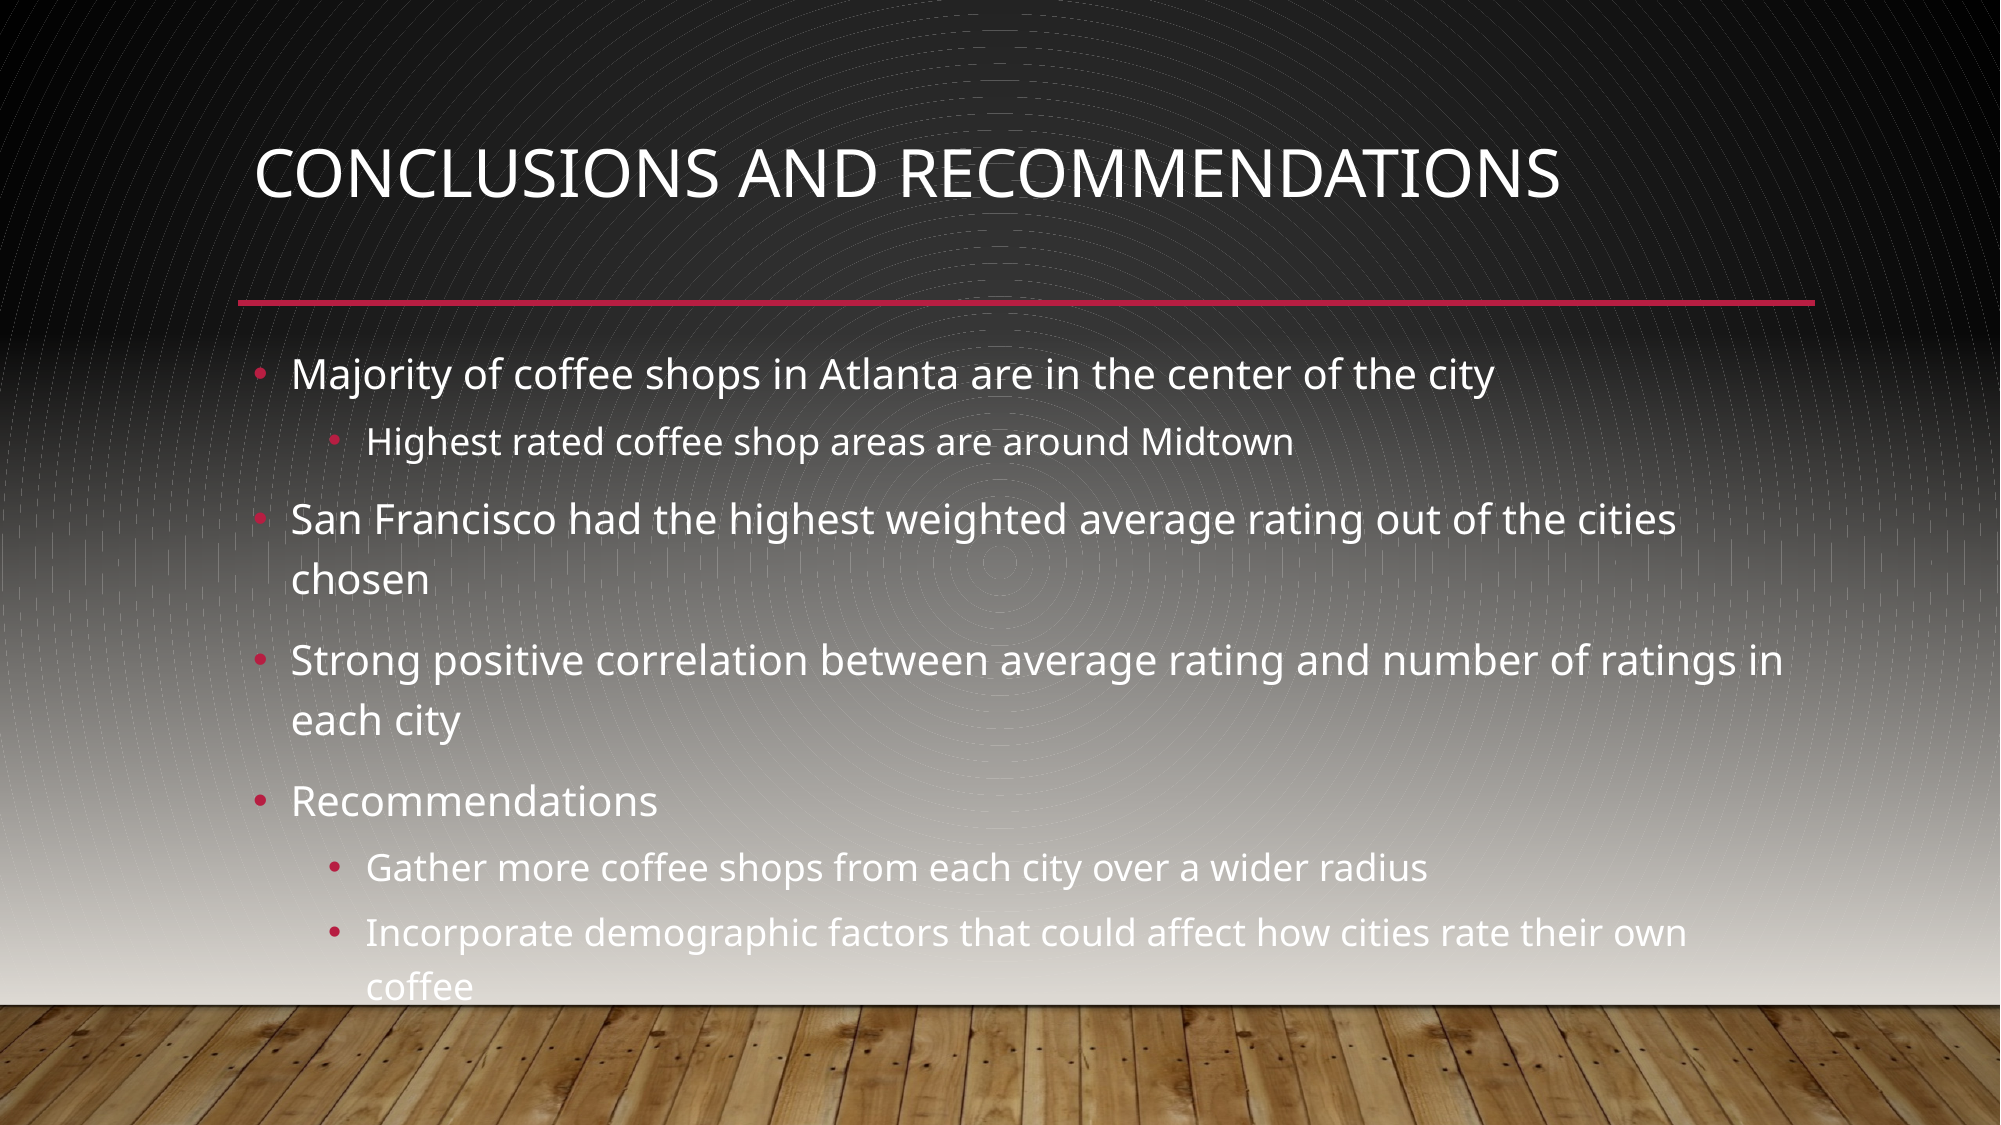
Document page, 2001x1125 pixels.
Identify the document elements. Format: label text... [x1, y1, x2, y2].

picture [0, 1005, 2000, 1125]
list Majority of coffee shops in Atlanta are in the center of the city Highest rated coffee shop areas are around Midtown San Francisco had the highest weighted average rating out of the cities chosen Strong positive correlation between average rating and number of ratings in each city Recommendations Gather more coffee shops from each city over a wider radius Incorporate demographic factors that could affect how cities rate their own coffee [238, 330, 1814, 897]
title Conclusions and recommendations [238, 131, 1814, 305]
